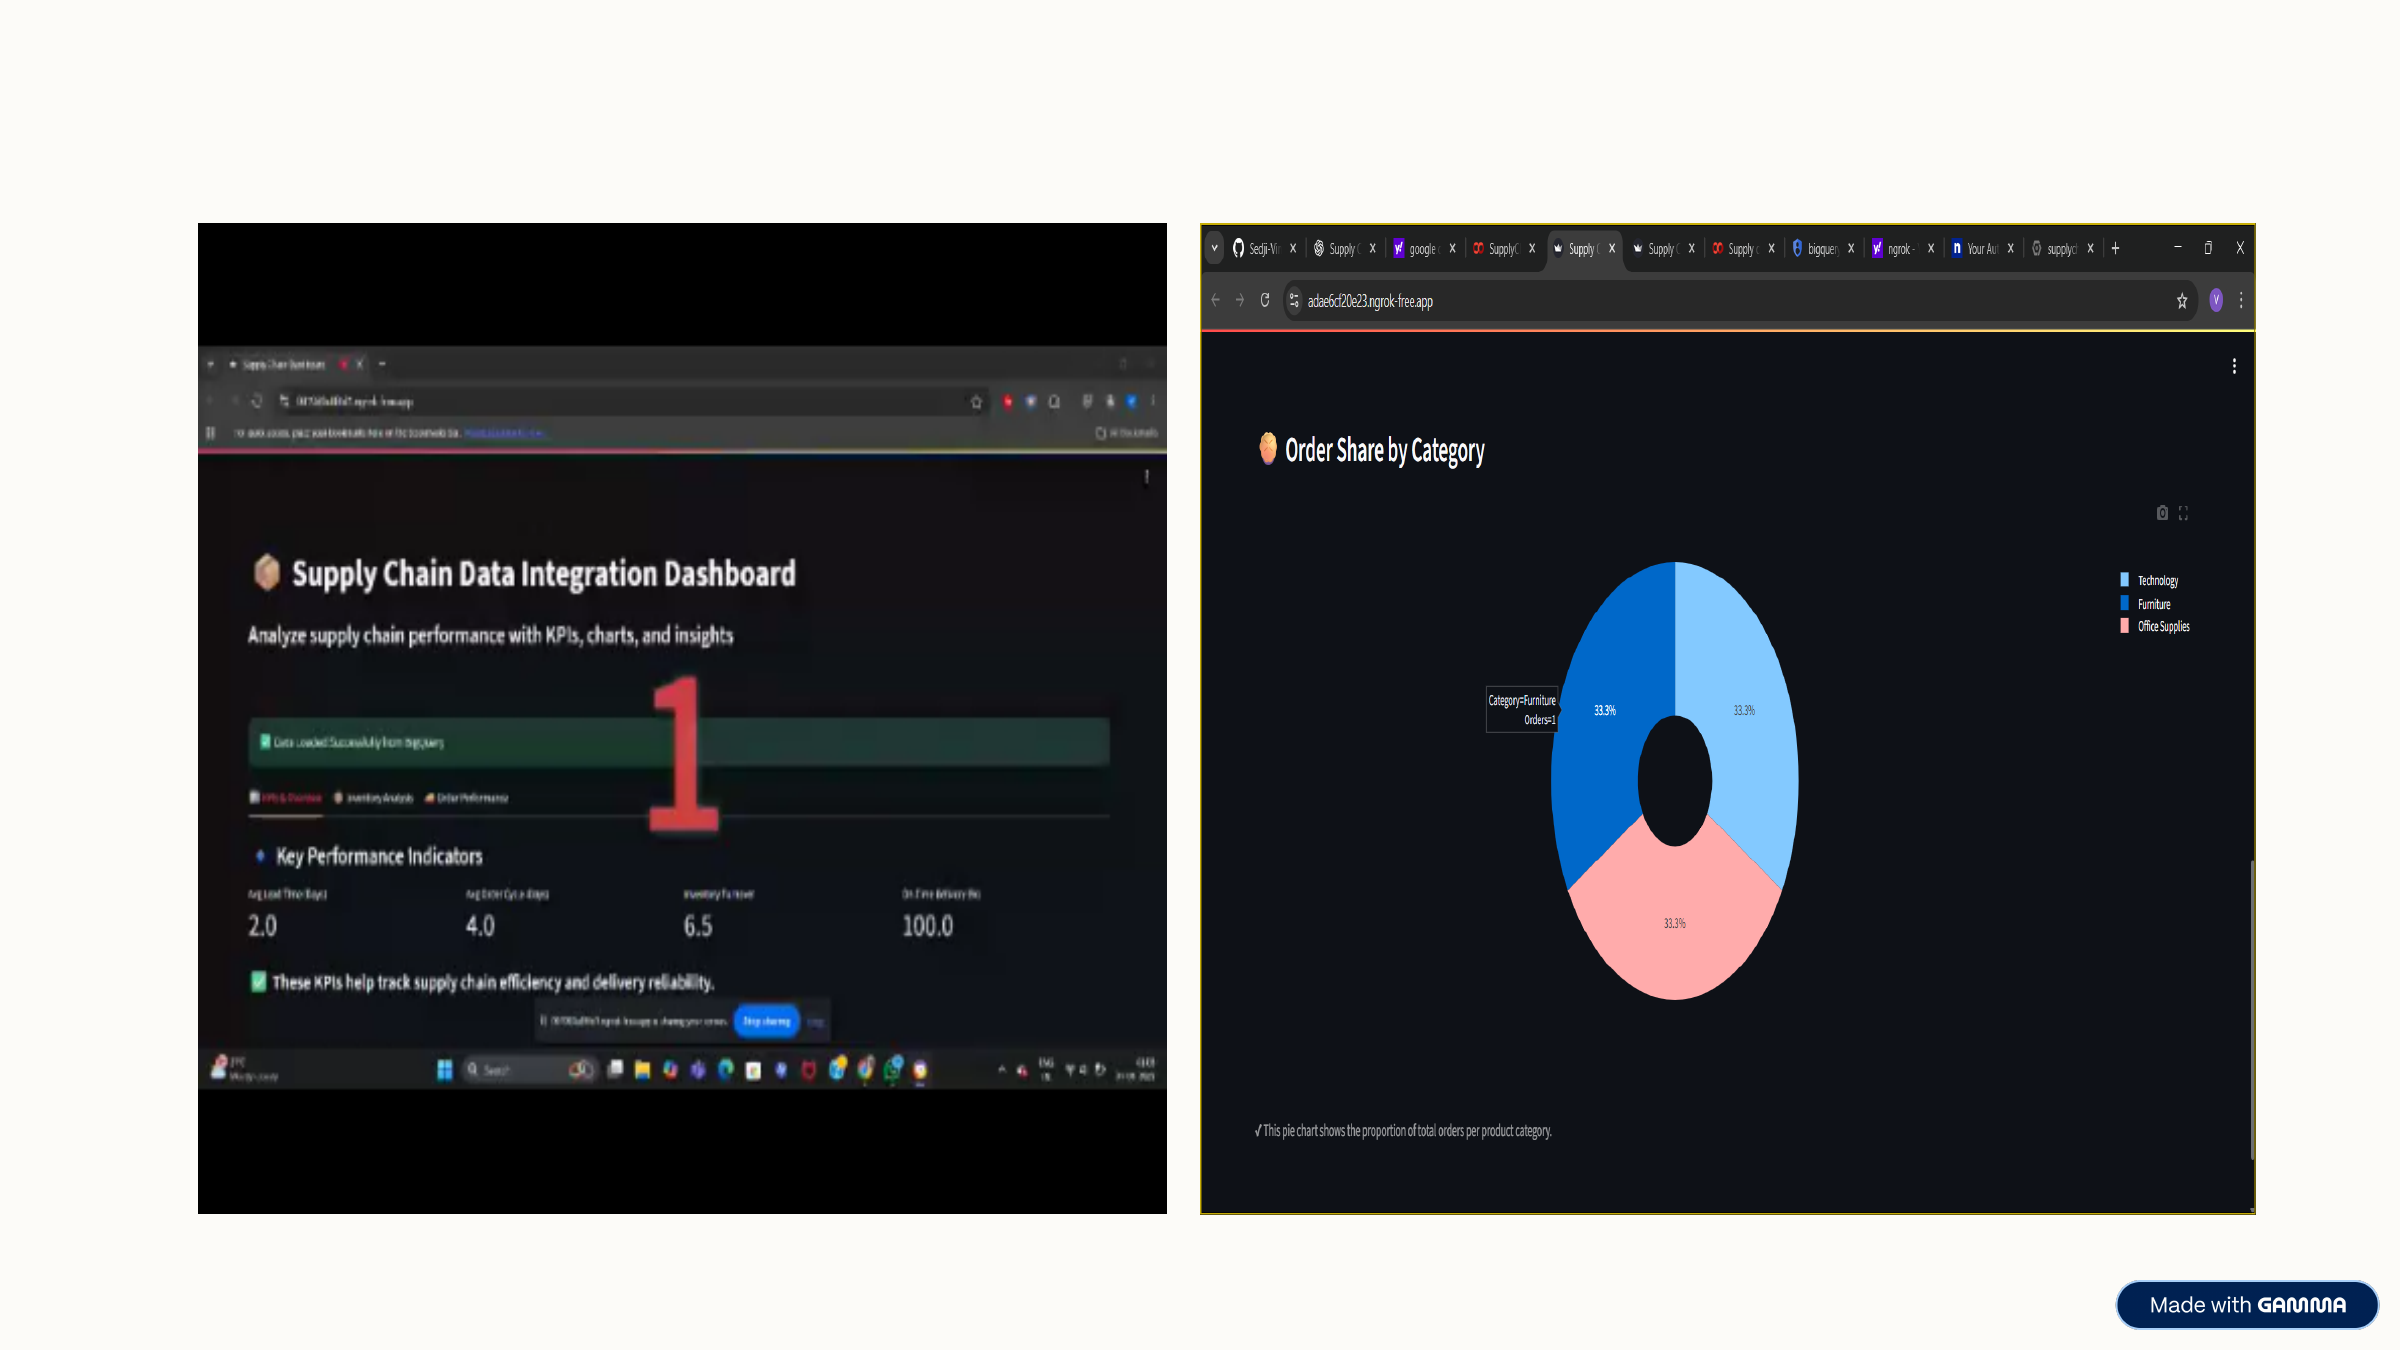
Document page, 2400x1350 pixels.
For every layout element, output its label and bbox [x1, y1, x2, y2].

picture [1199, 223, 2256, 1215]
text_box [197, 223, 1168, 1215]
picture [2106, 1271, 2389, 1339]
